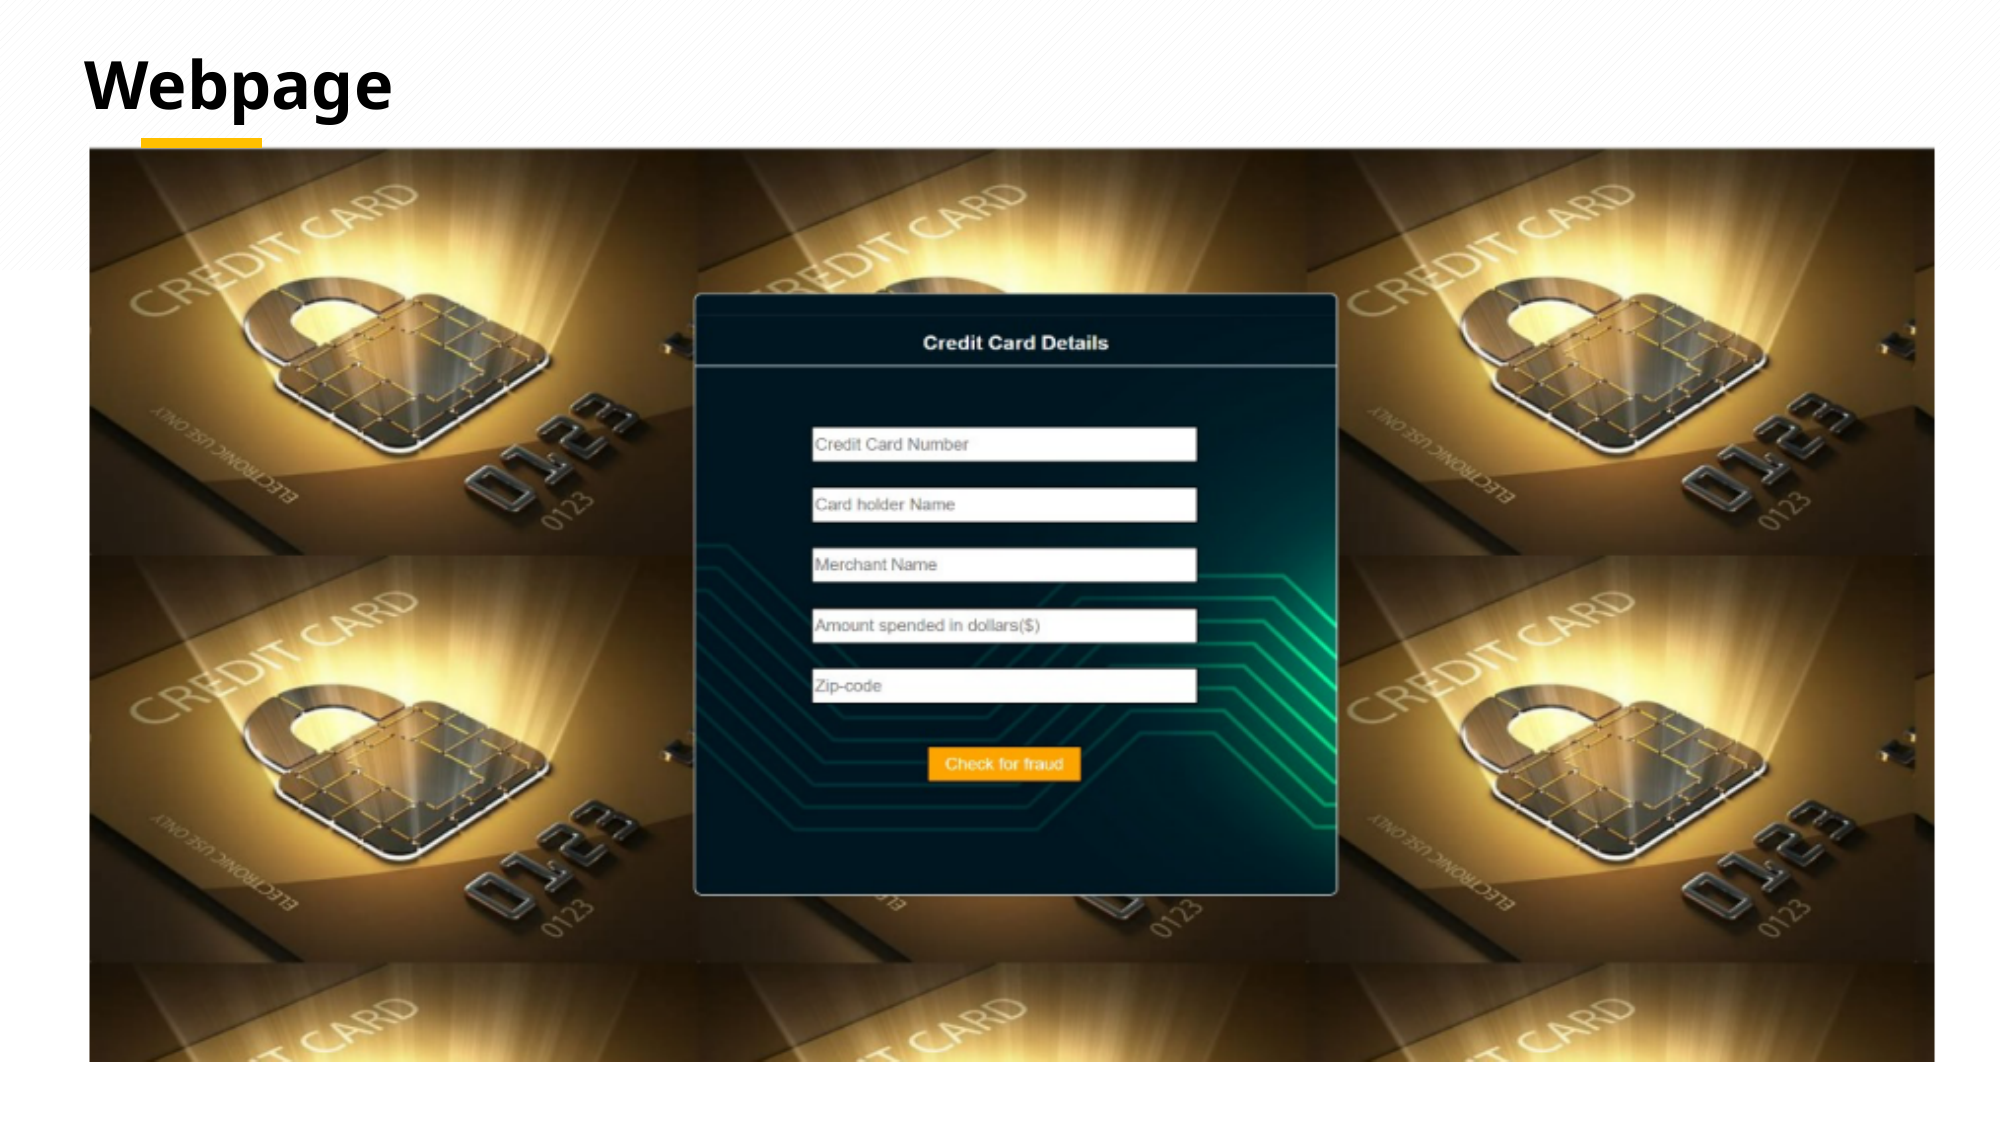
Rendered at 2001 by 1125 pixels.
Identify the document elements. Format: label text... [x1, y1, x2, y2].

title Webpage [69, 44, 820, 163]
picture [88, 142, 1940, 1079]
